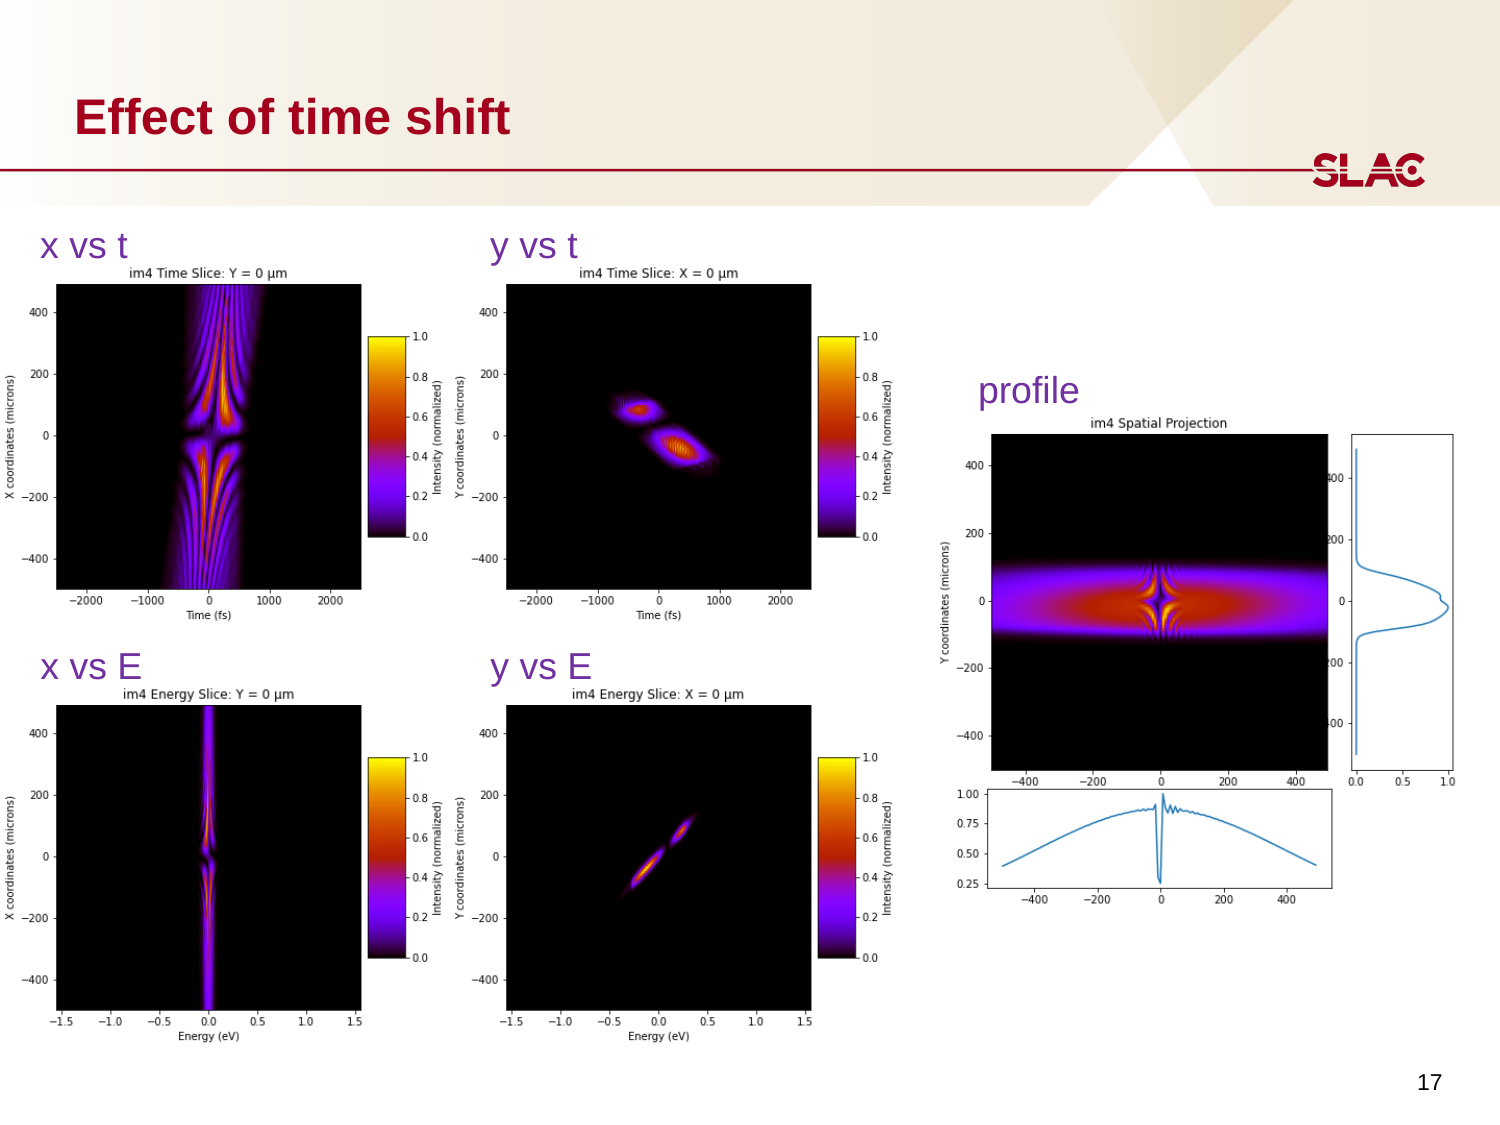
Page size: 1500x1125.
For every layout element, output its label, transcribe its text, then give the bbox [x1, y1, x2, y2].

picture [0, 0, 1500, 206]
title Effect of time shift [74, 21, 1404, 145]
picture [912, 362, 1500, 963]
picture [0, 212, 901, 1084]
slide_number 17 [1405, 1036, 1458, 1125]
